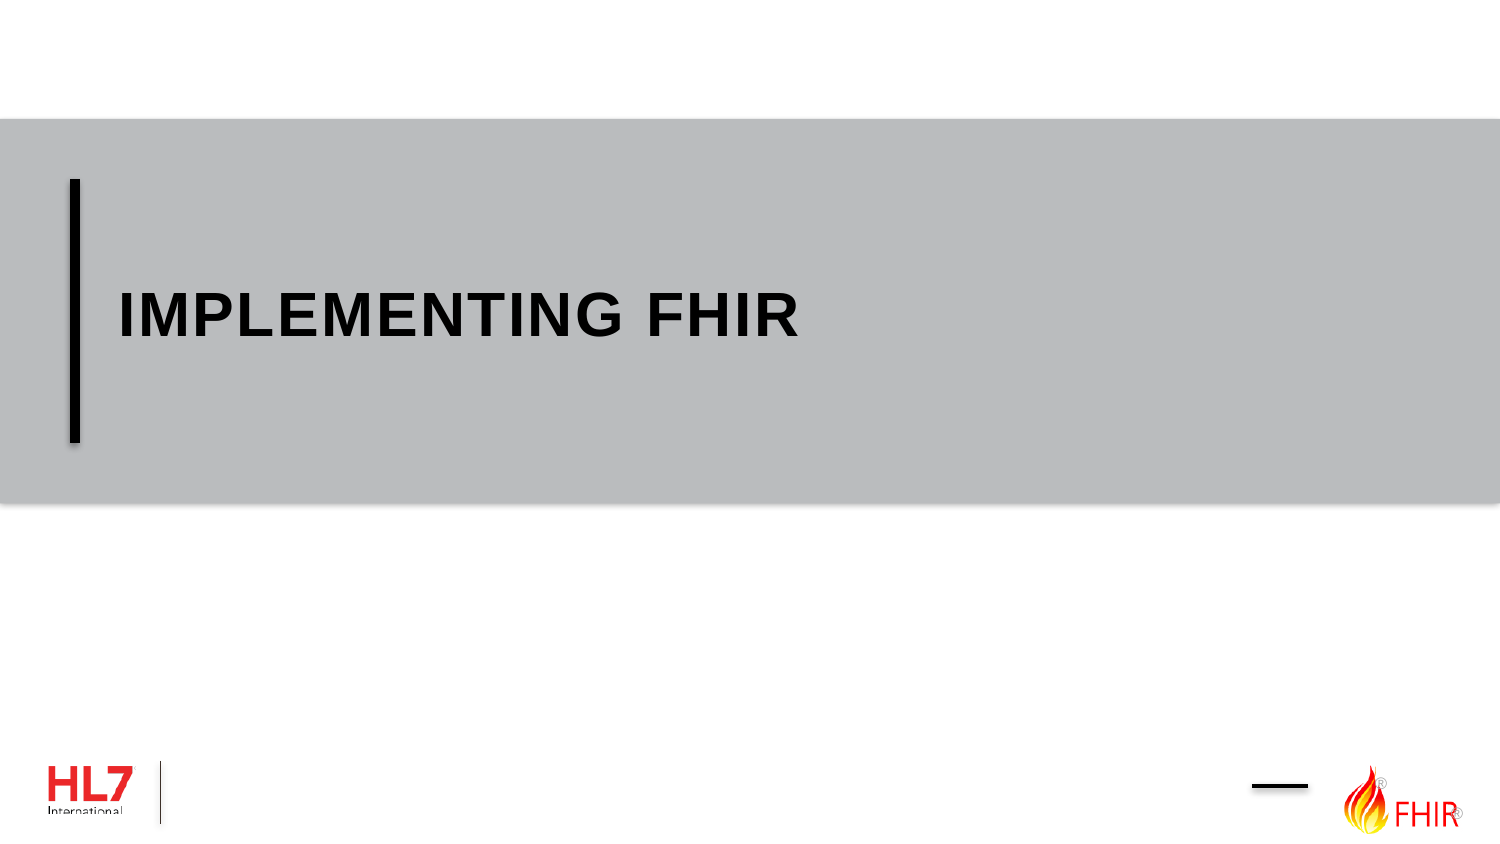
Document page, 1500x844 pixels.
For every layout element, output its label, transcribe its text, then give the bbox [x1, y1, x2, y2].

picture [1339, 760, 1463, 837]
title Implementing FHIR [118, 144, 1441, 478]
